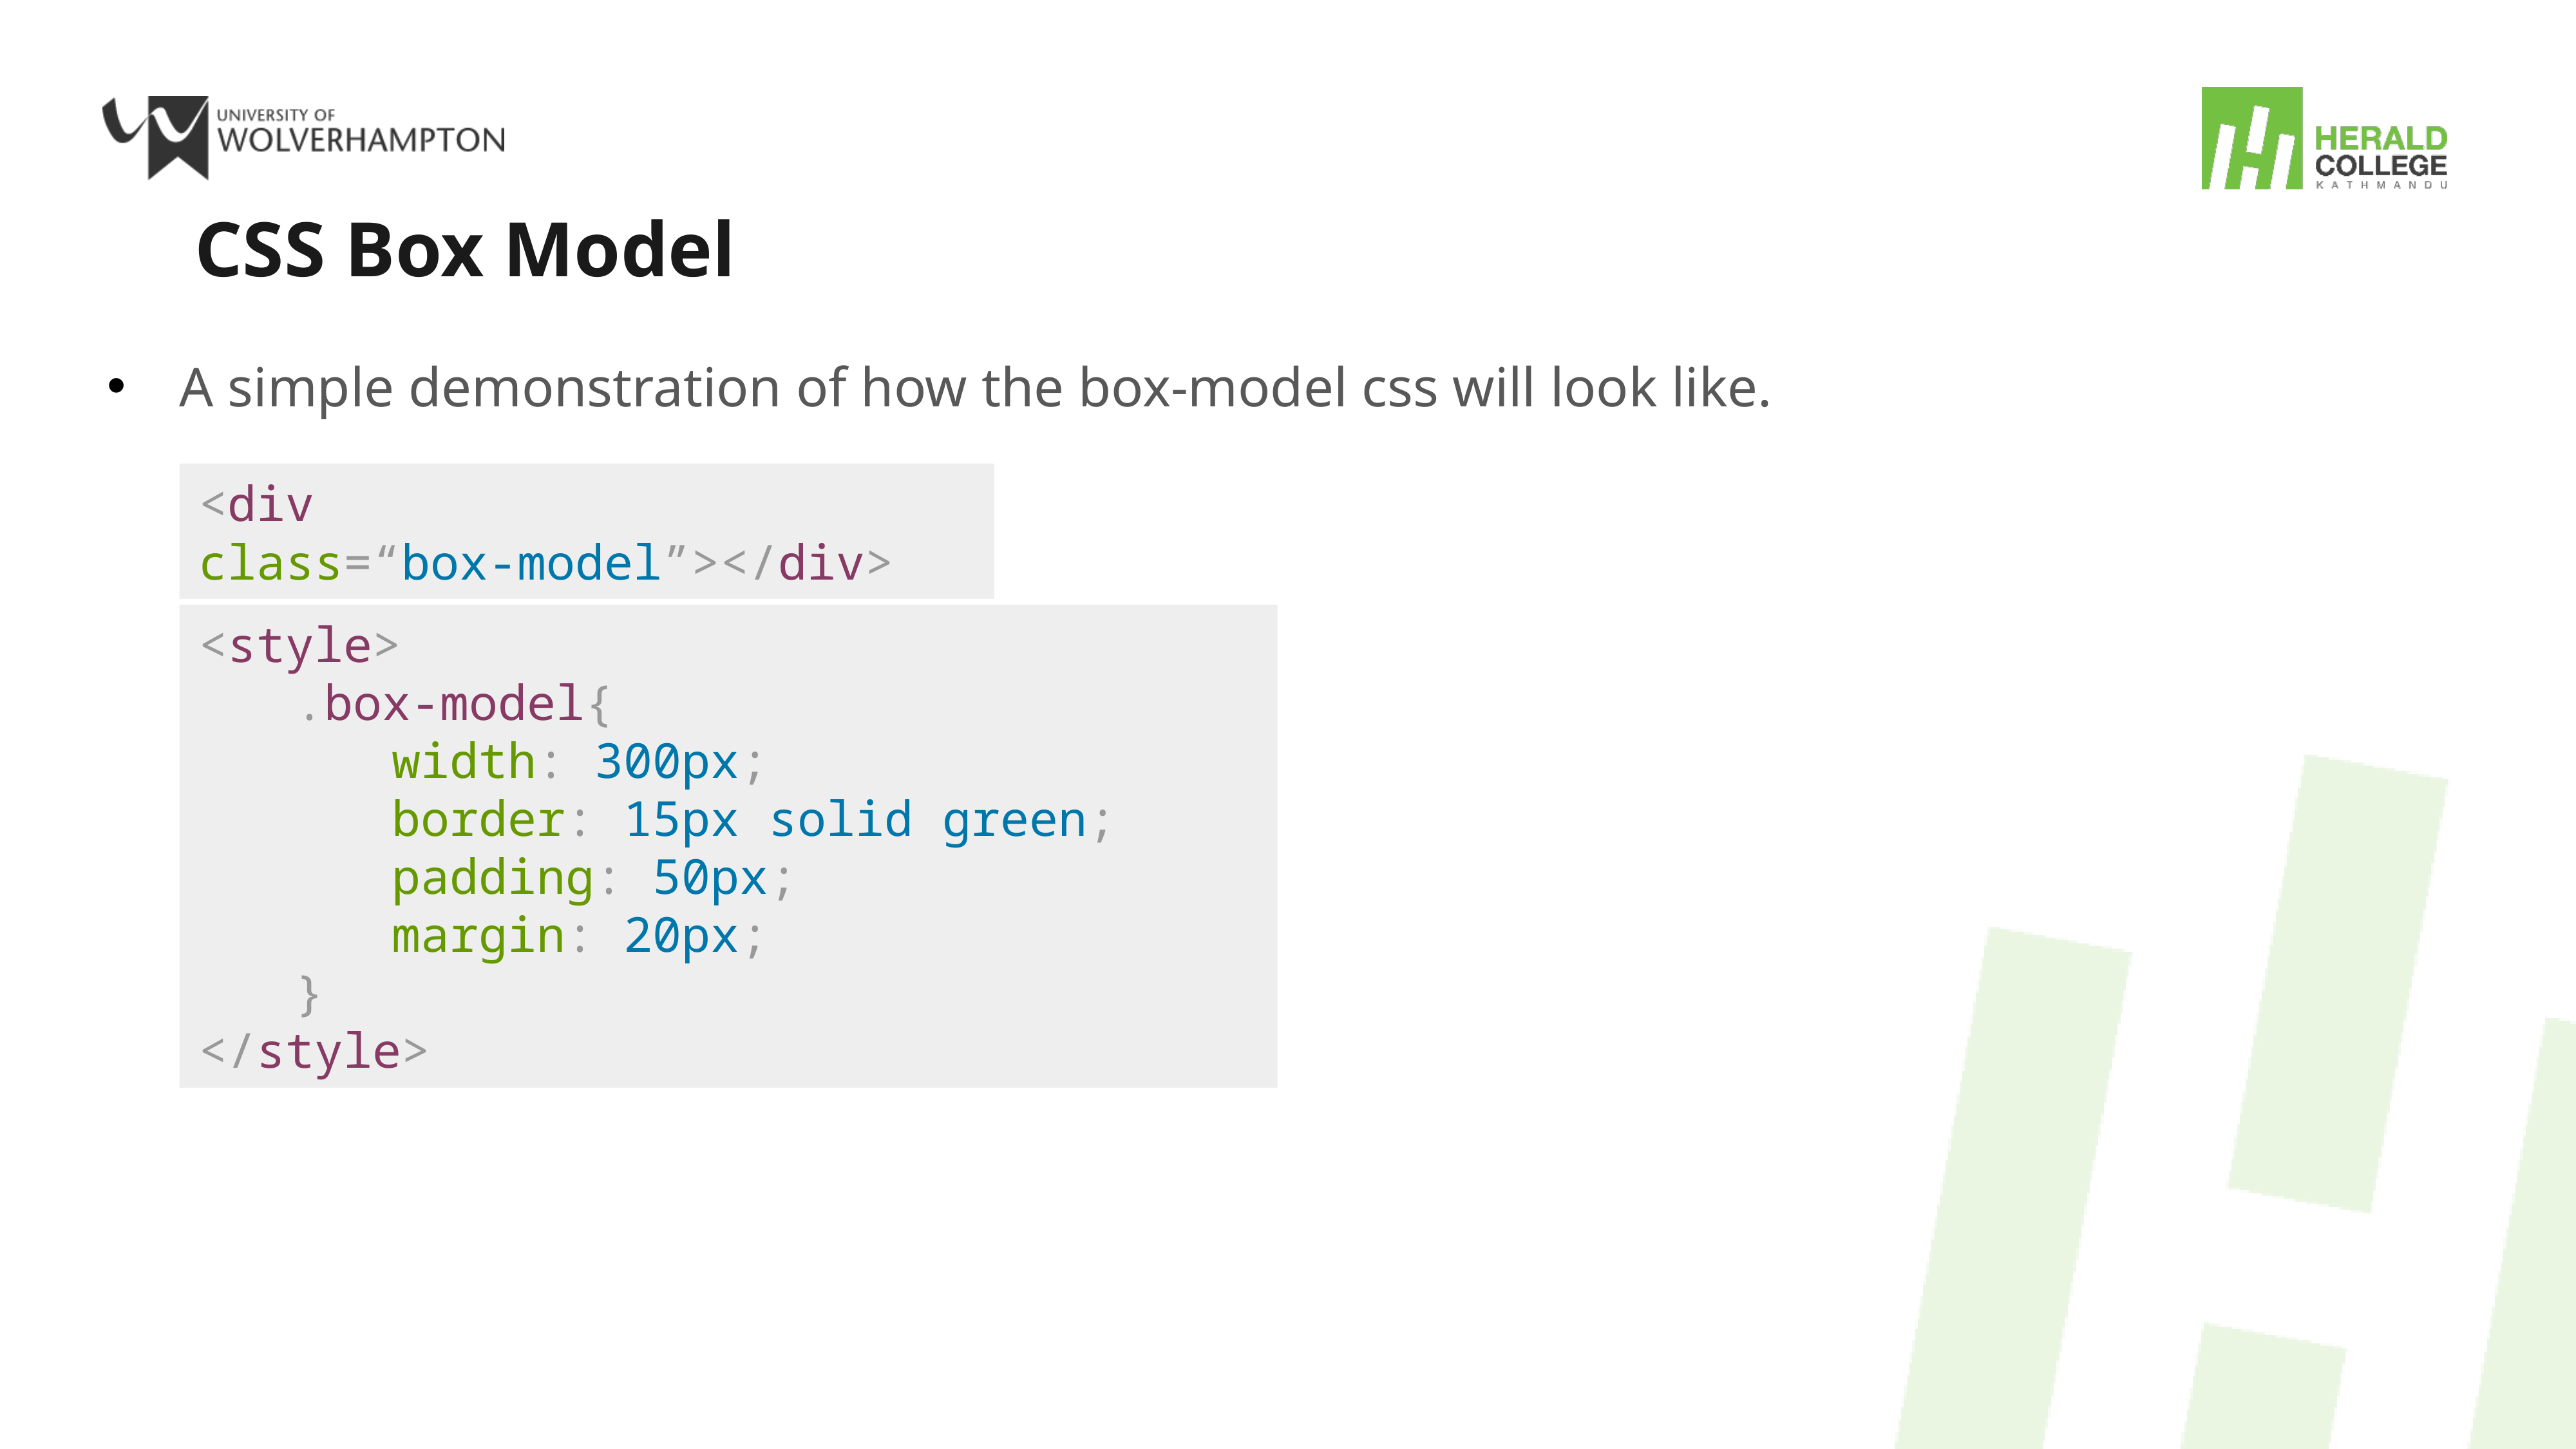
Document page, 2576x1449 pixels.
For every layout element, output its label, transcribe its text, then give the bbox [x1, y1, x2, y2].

picture [1879, 755, 2576, 1449]
title CSS Box Model [175, 205, 1933, 304]
text_box <style> .box-model{ width: 300px; border: 15px solid green; padding: 50px; margin: 20px; } </style> [179, 604, 1278, 1088]
picture [2202, 87, 2447, 189]
picture [102, 96, 504, 180]
text_box <div class=“box-model”></div> [179, 463, 994, 599]
subtitle A simple demonstration of how the box-model css will look like. [86, 310, 2021, 1365]
